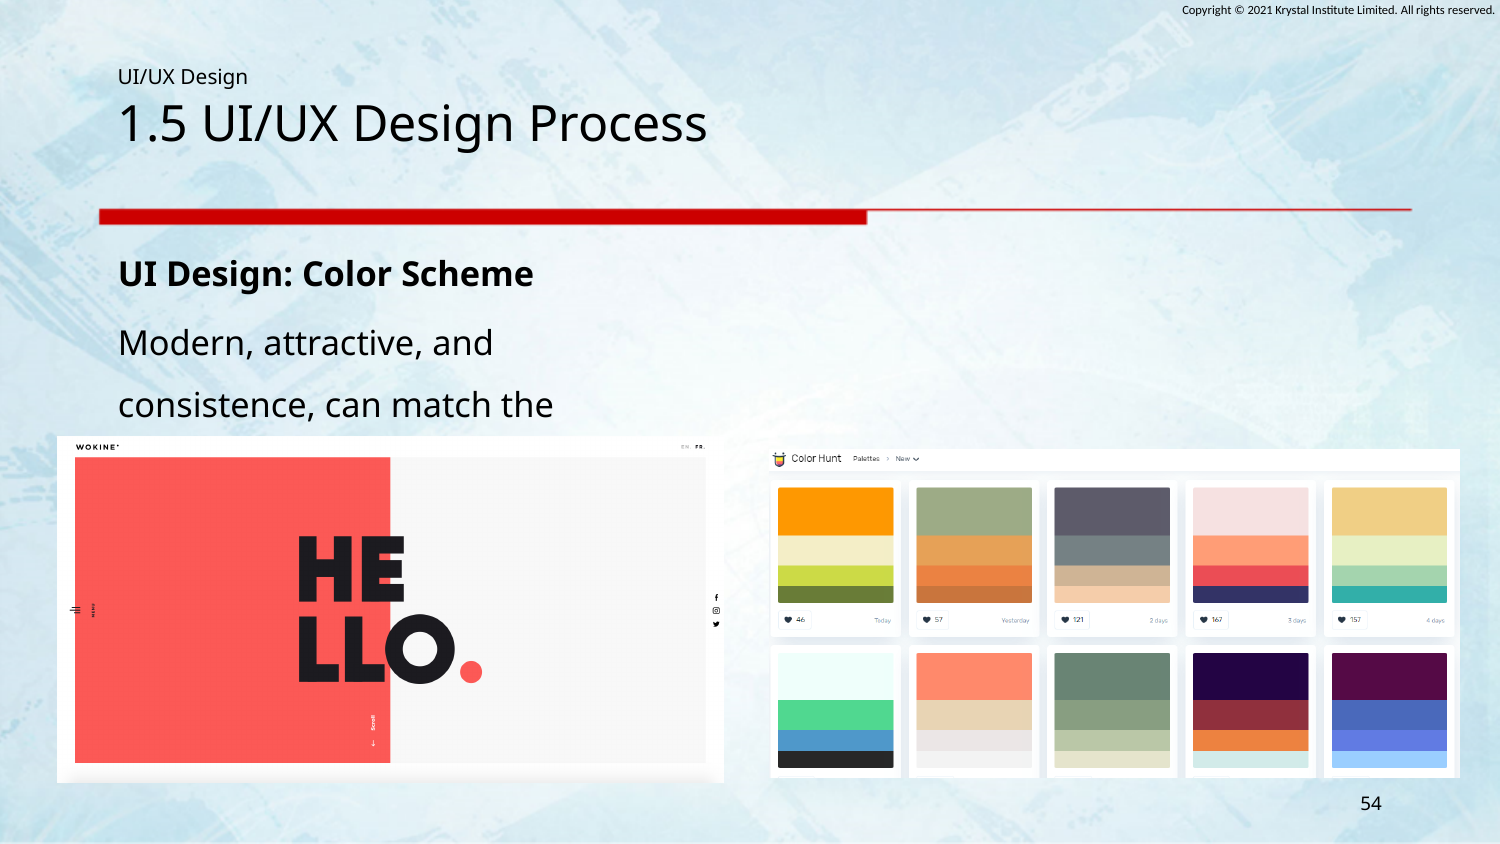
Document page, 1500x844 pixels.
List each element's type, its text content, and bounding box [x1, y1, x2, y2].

picture [0, 0, 1500, 844]
slide_number 54 [1059, 782, 1397, 827]
title 1.5 UI/UX Design Process [102, 94, 1397, 157]
list UI Design: Color Scheme Modern, attractive, and consistence, can match the theme of the product. [102, 223, 659, 436]
